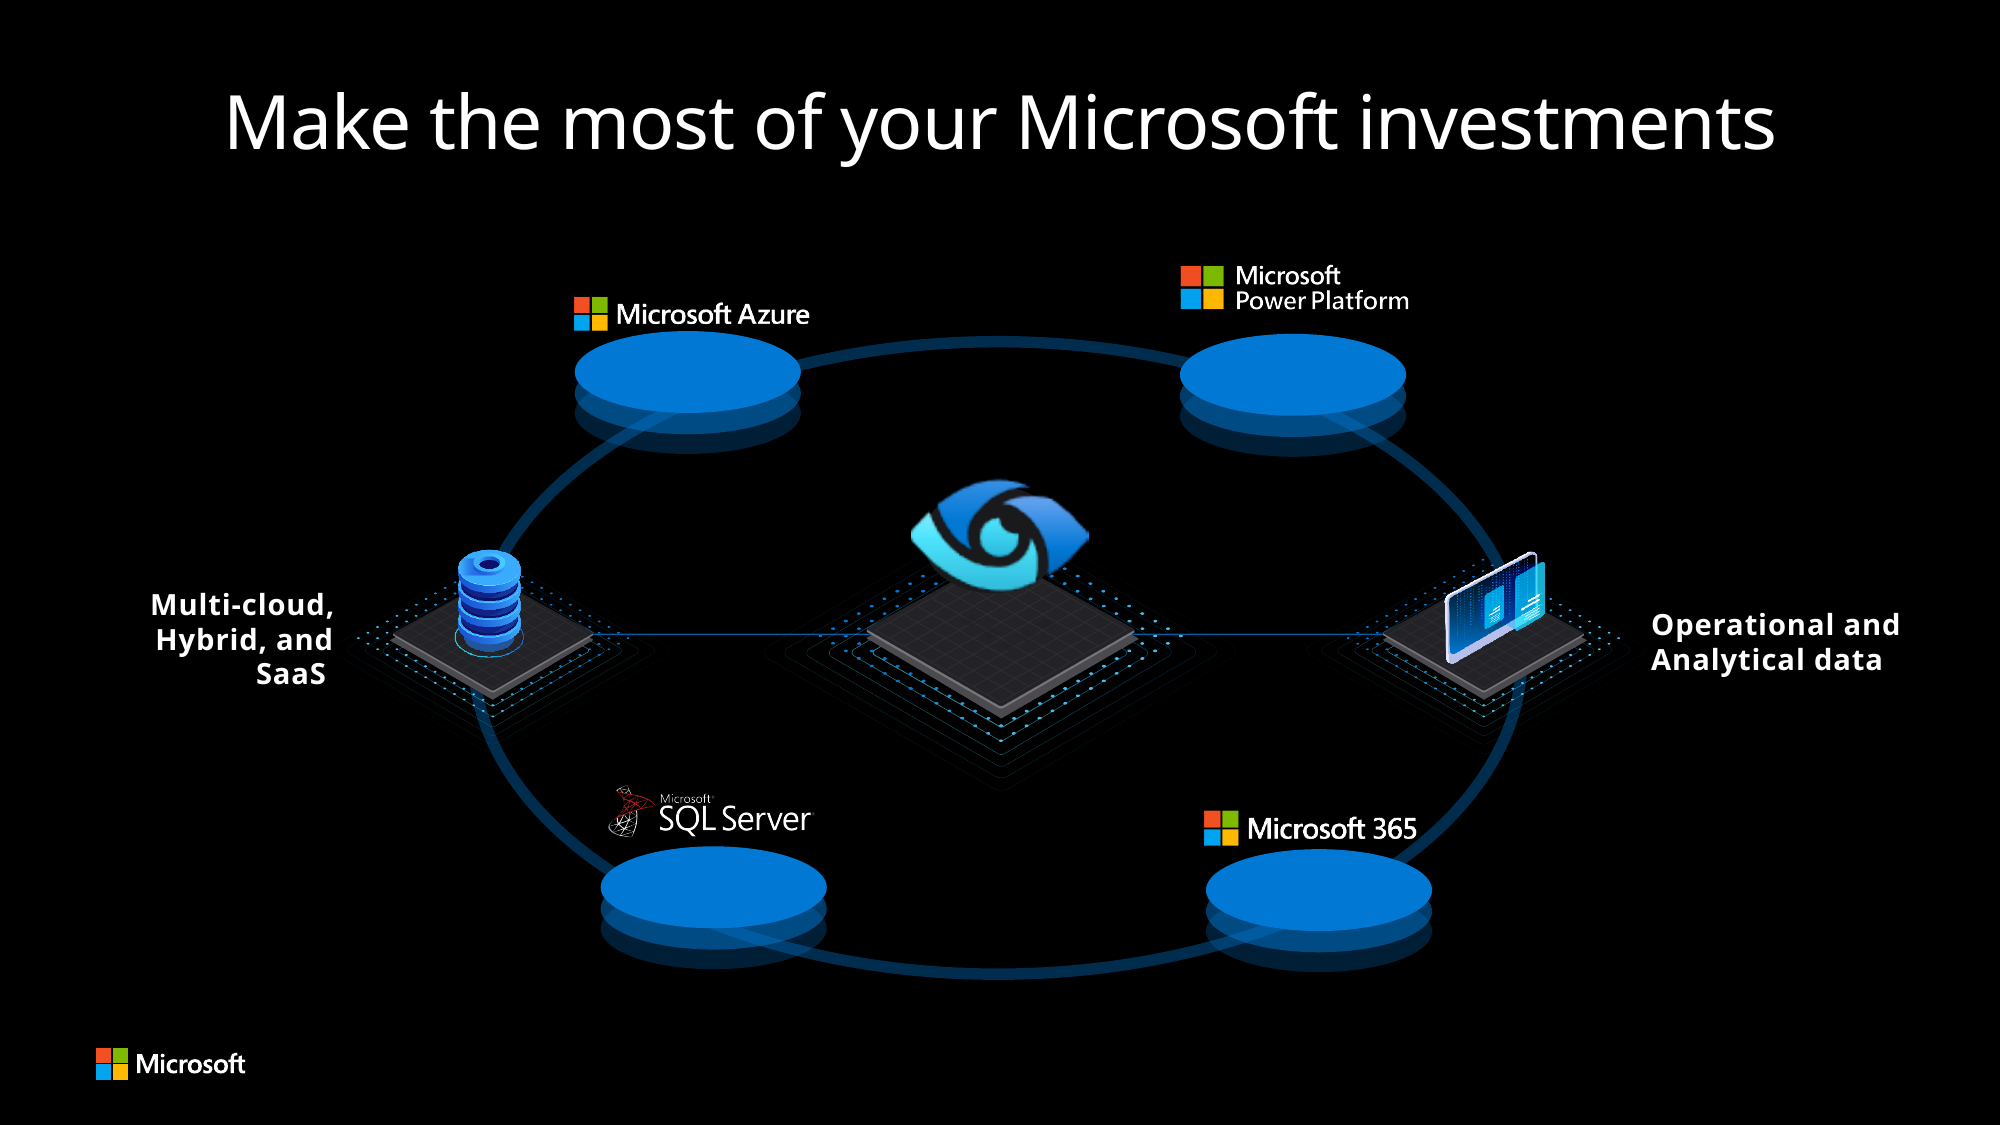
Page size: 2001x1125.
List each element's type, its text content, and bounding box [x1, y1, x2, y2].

text_box [533, 340, 1457, 633]
picture [95, 1047, 250, 1080]
picture [1203, 810, 1418, 846]
text_box Multi-cloud, Hybrid, and SaaS [64, 571, 316, 706]
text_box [1179, 333, 1407, 457]
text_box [600, 846, 827, 970]
title Make the most of your Microsoft investments [96, 75, 1904, 263]
text_box [497, 754, 763, 865]
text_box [911, 447, 1089, 625]
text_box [574, 338, 802, 455]
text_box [1205, 848, 1433, 973]
picture [402, 510, 575, 697]
text_box Operational and Analytical data [1660, 573, 1952, 709]
picture [540, 263, 844, 338]
text_box [824, 636, 1498, 975]
picture [1159, 245, 1425, 333]
picture [1306, 504, 1660, 754]
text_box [316, 543, 763, 754]
picture [600, 510, 1237, 848]
